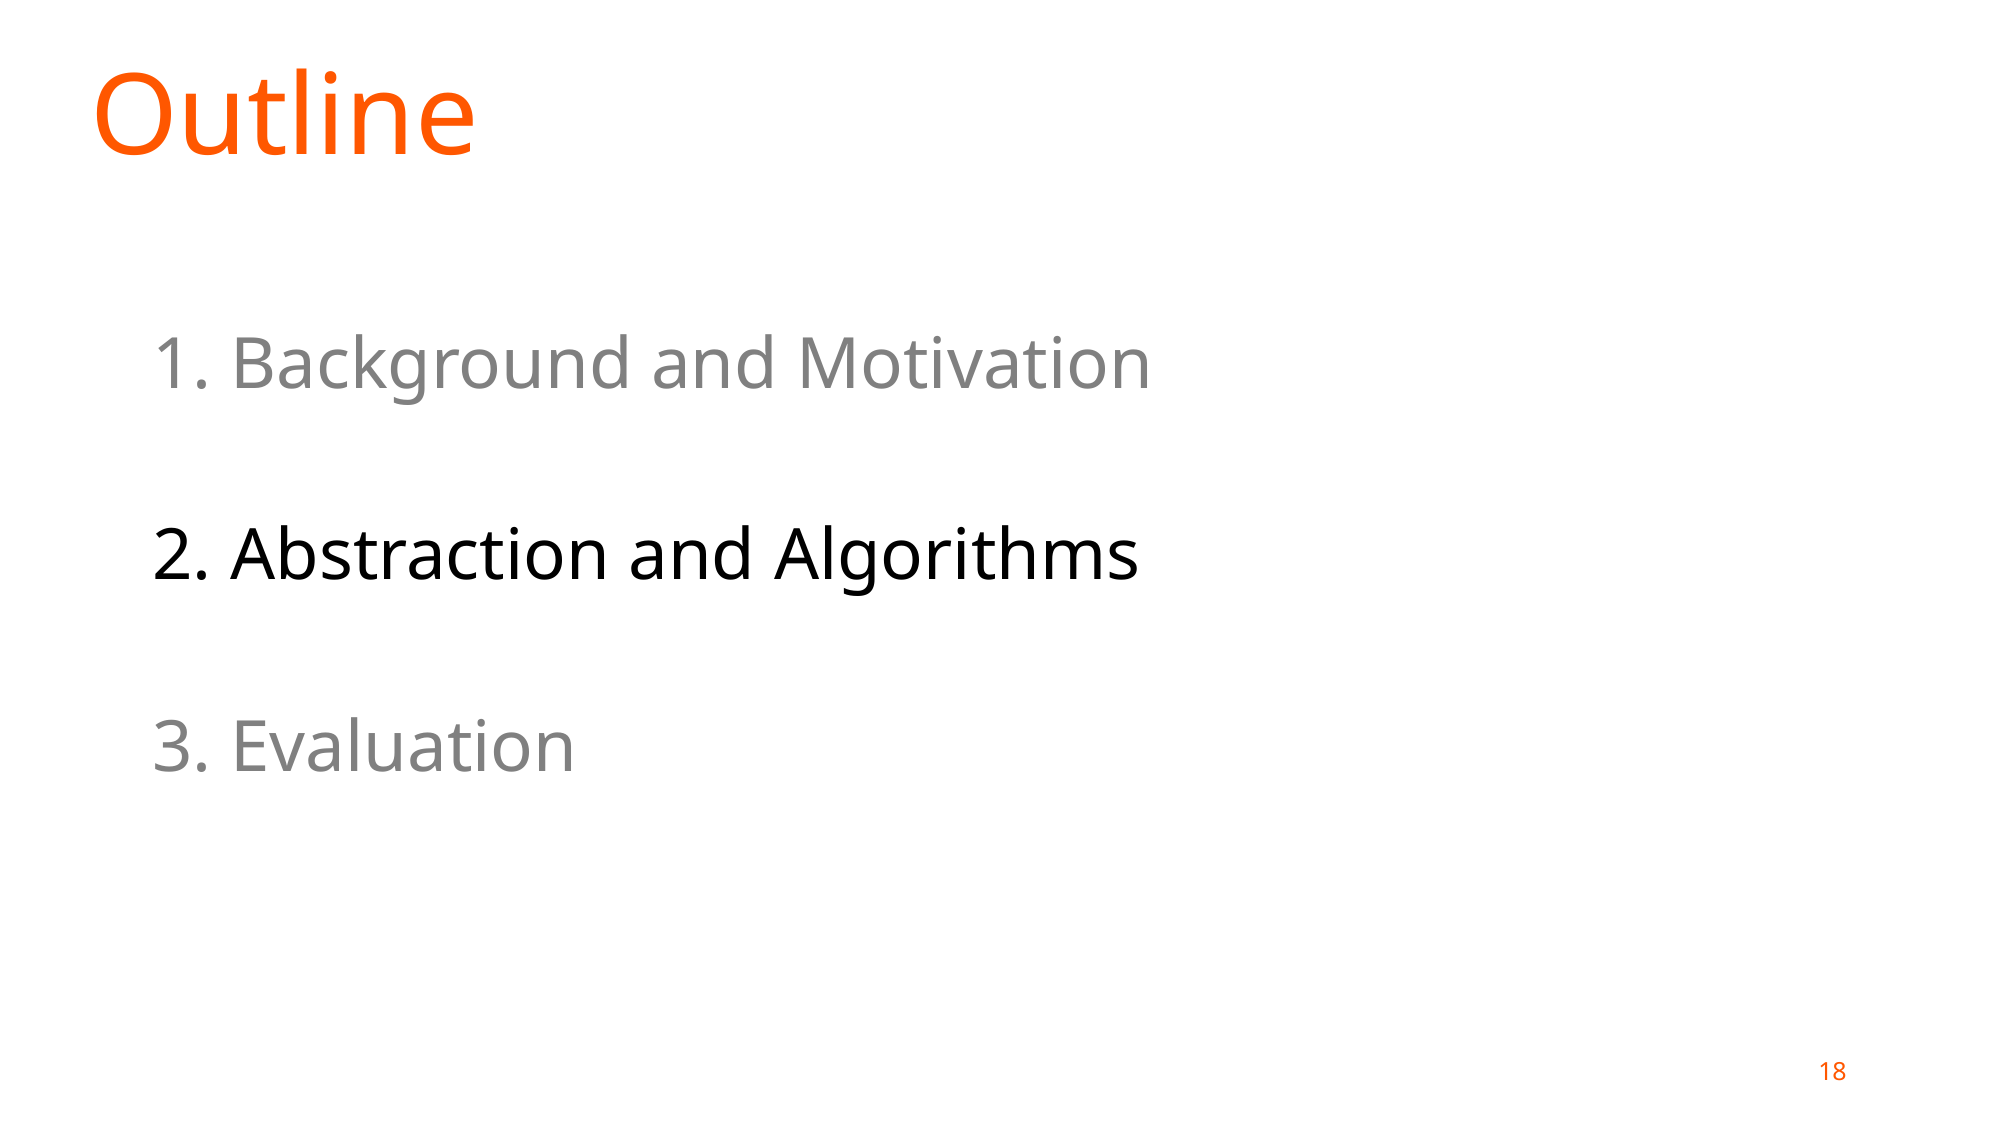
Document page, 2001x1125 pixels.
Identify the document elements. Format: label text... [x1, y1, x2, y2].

slide_number 18 [1395, 1042, 1862, 1103]
text_box 1. Background and Motivation 2. Abstraction and Algorithms 3. Evaluation [137, 225, 1863, 1014]
text_box Outline [0, 0, 2000, 219]
